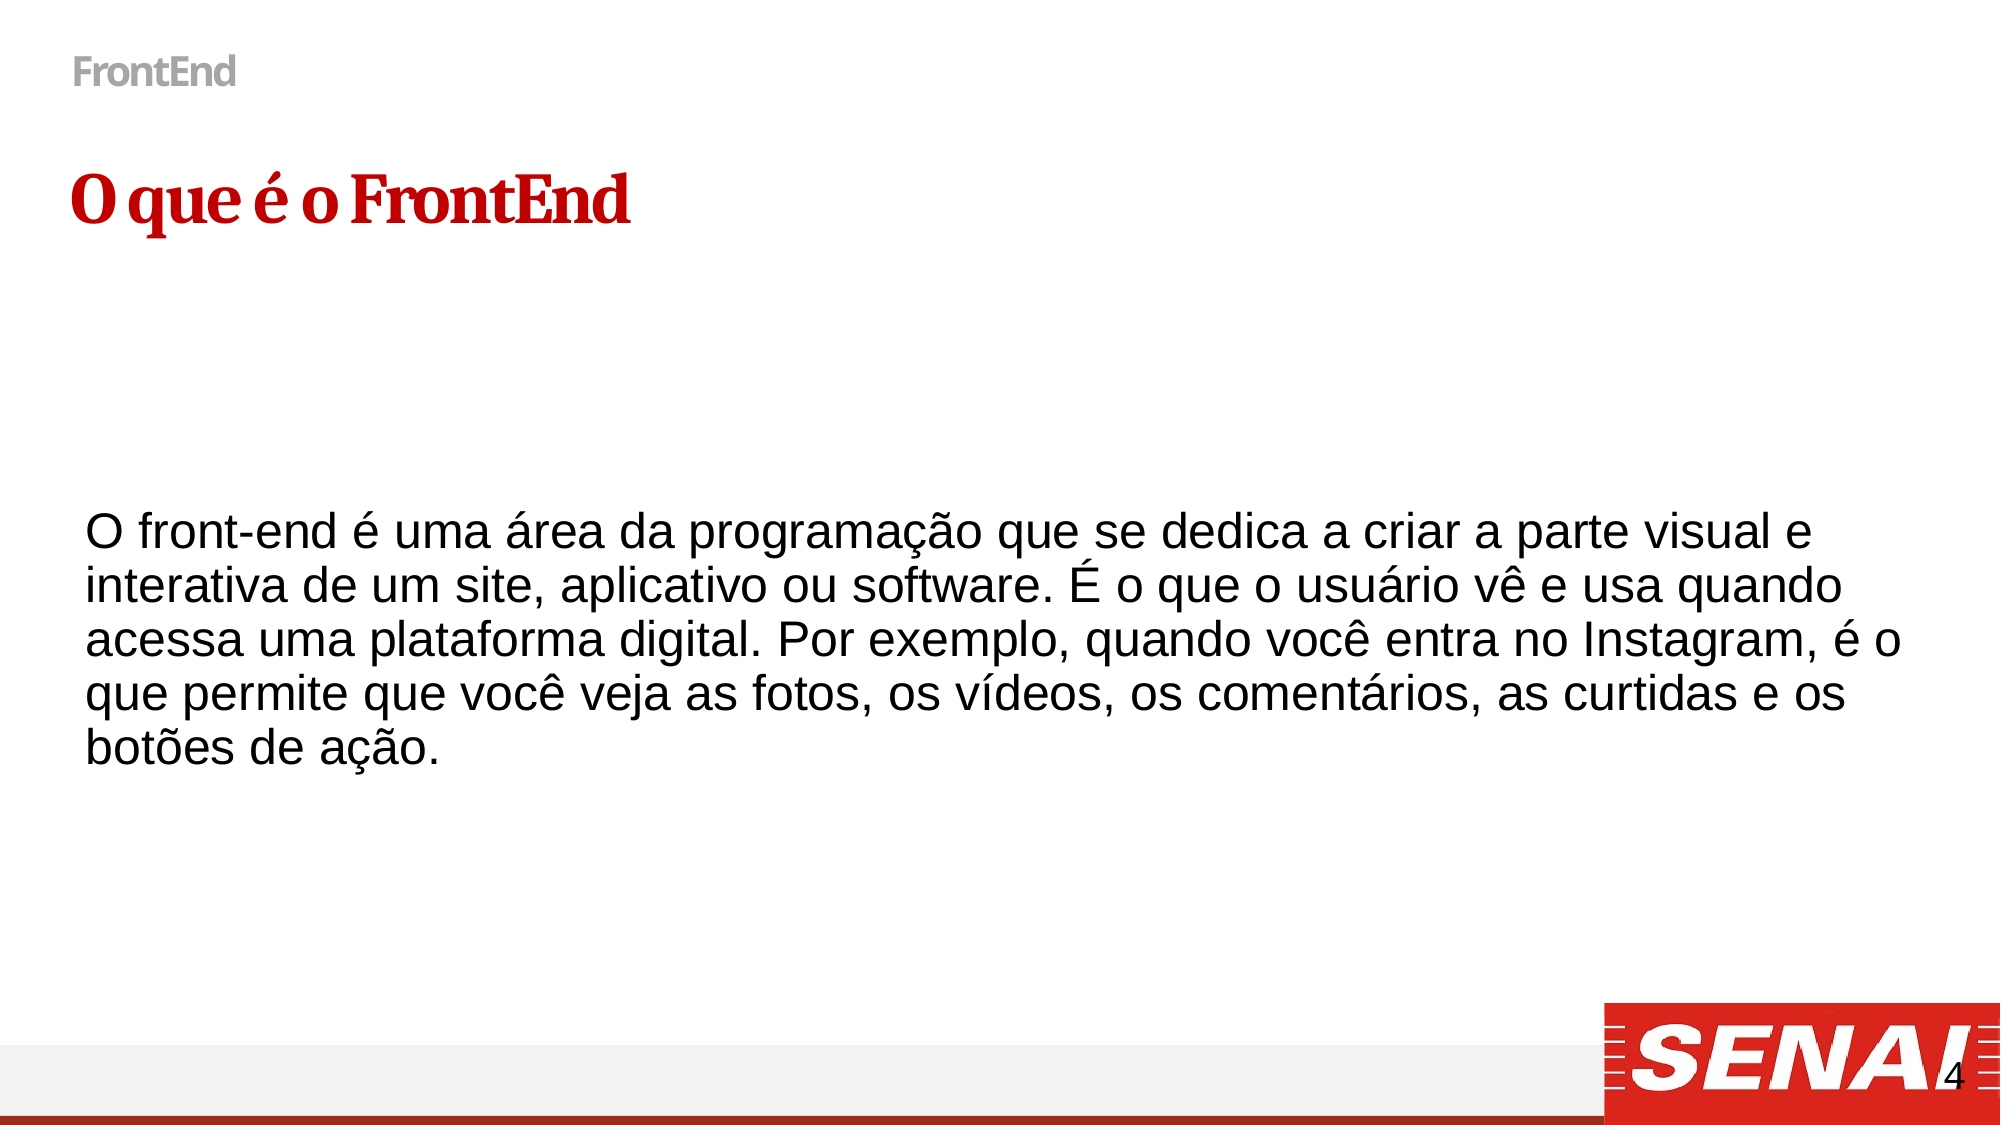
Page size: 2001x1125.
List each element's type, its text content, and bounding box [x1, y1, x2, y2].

title FrontEnd [70, 37, 1930, 109]
picture [1604, 1003, 2000, 1125]
text_box O que é o FrontEnd [70, 164, 1930, 236]
text_box O front-end é uma área da programação que se dedica a criar a parte visual e interativa de um site, aplicativo ou software. É o que o usuário vê e usa quando acessa uma plataforma digital. Por exemplo, quando você entra no Instagram, é o que permite que você veja as fotos, os vídeos, os comentários, as curtidas e os botões de ação. [70, 220, 1921, 1060]
slide_number 4 [1929, 1045, 2000, 1116]
